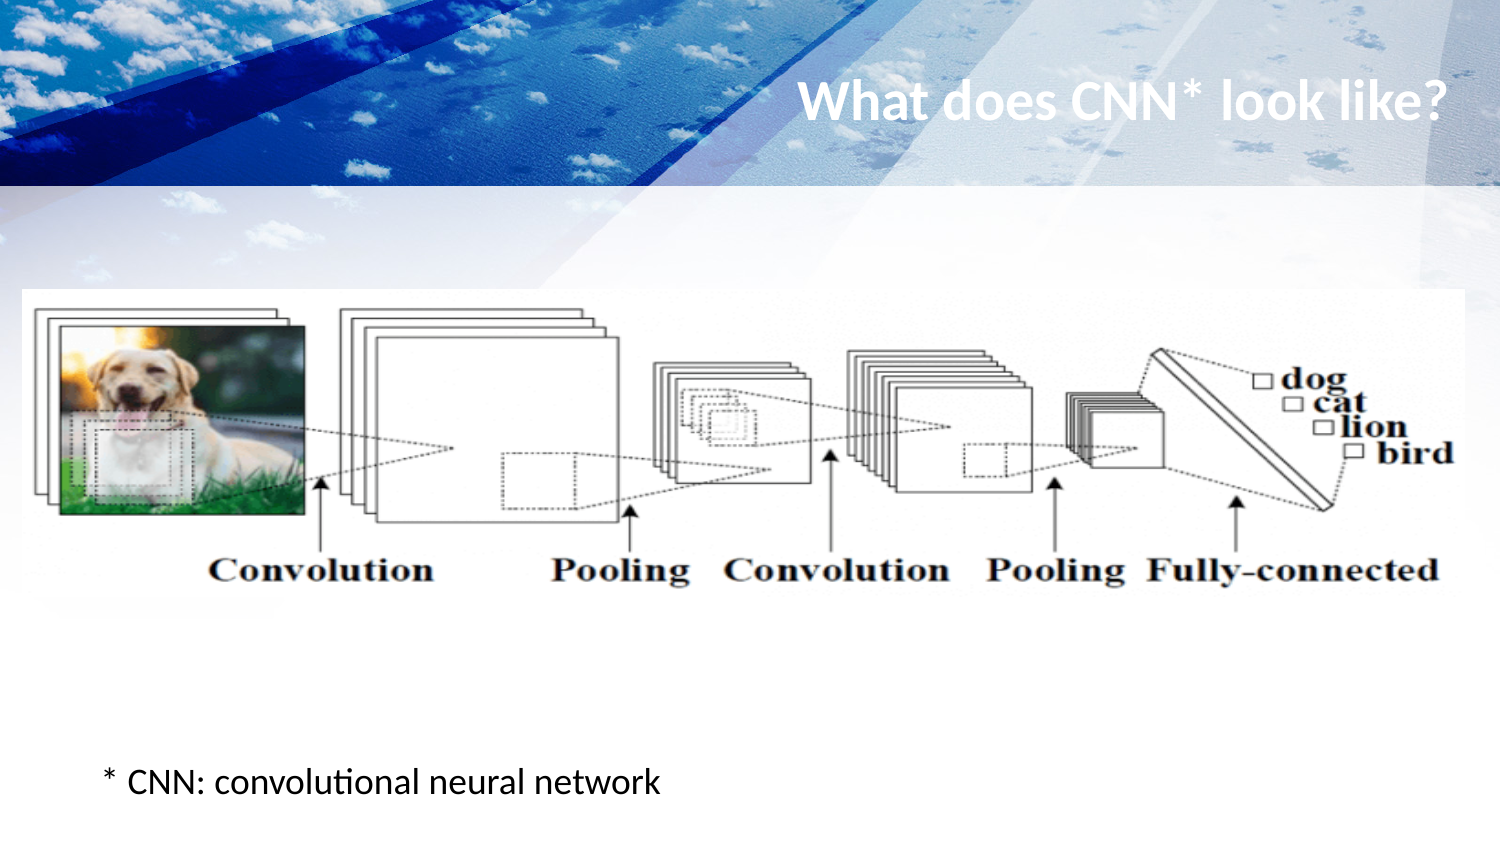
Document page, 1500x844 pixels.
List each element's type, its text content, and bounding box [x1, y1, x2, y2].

title What does CNN* look like? [112, 46, 1465, 148]
text_box * CNN: convolutional neural network [85, 749, 677, 810]
picture [0, 0, 1500, 844]
picture [0, 0, 9, 5]
